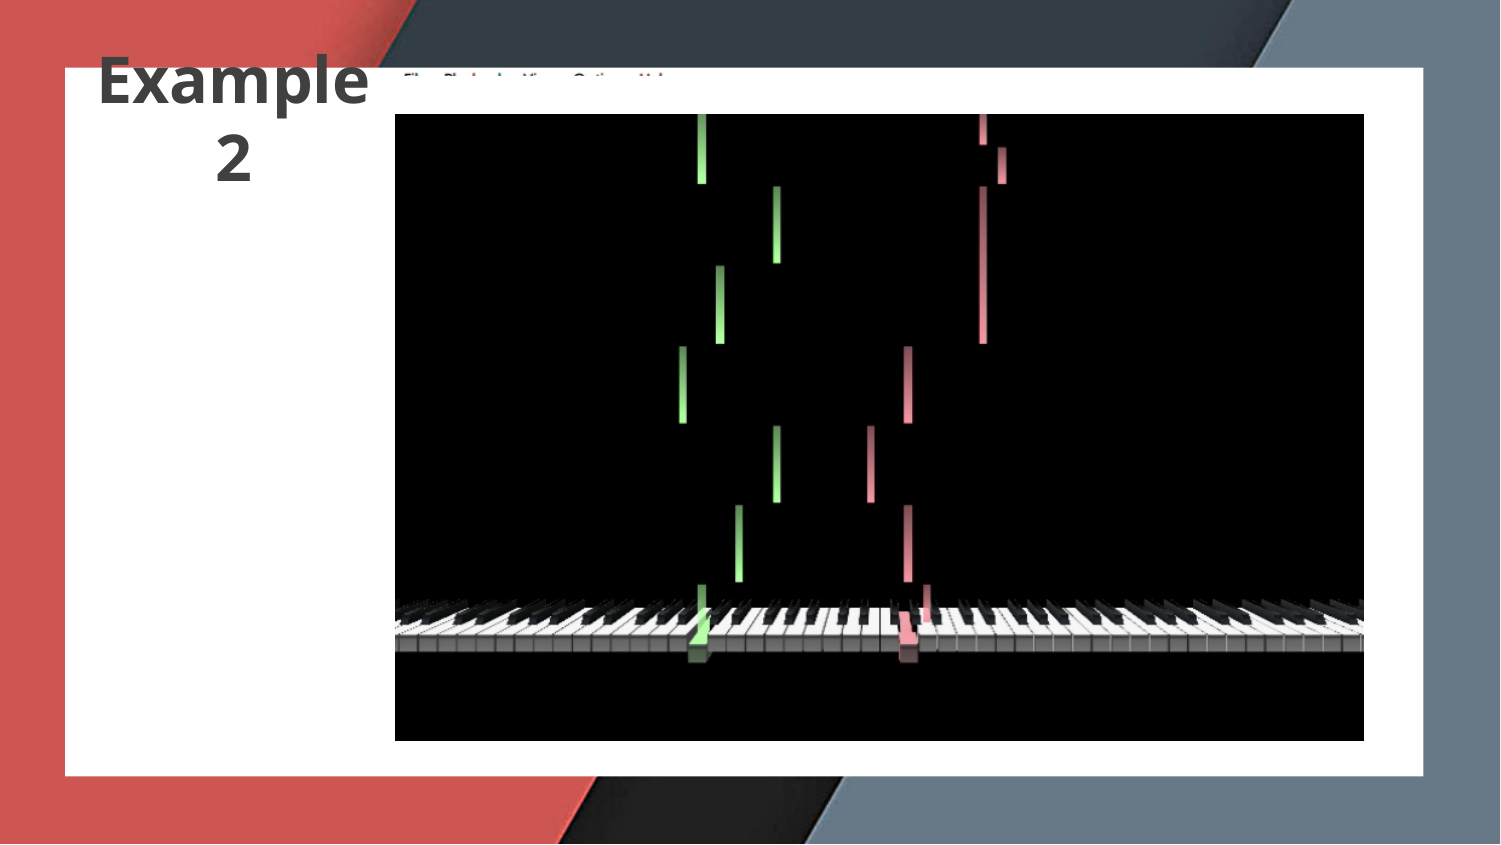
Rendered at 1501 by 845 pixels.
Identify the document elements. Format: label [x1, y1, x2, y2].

text_box [394, 67, 1365, 742]
picture [0, 0, 1501, 844]
